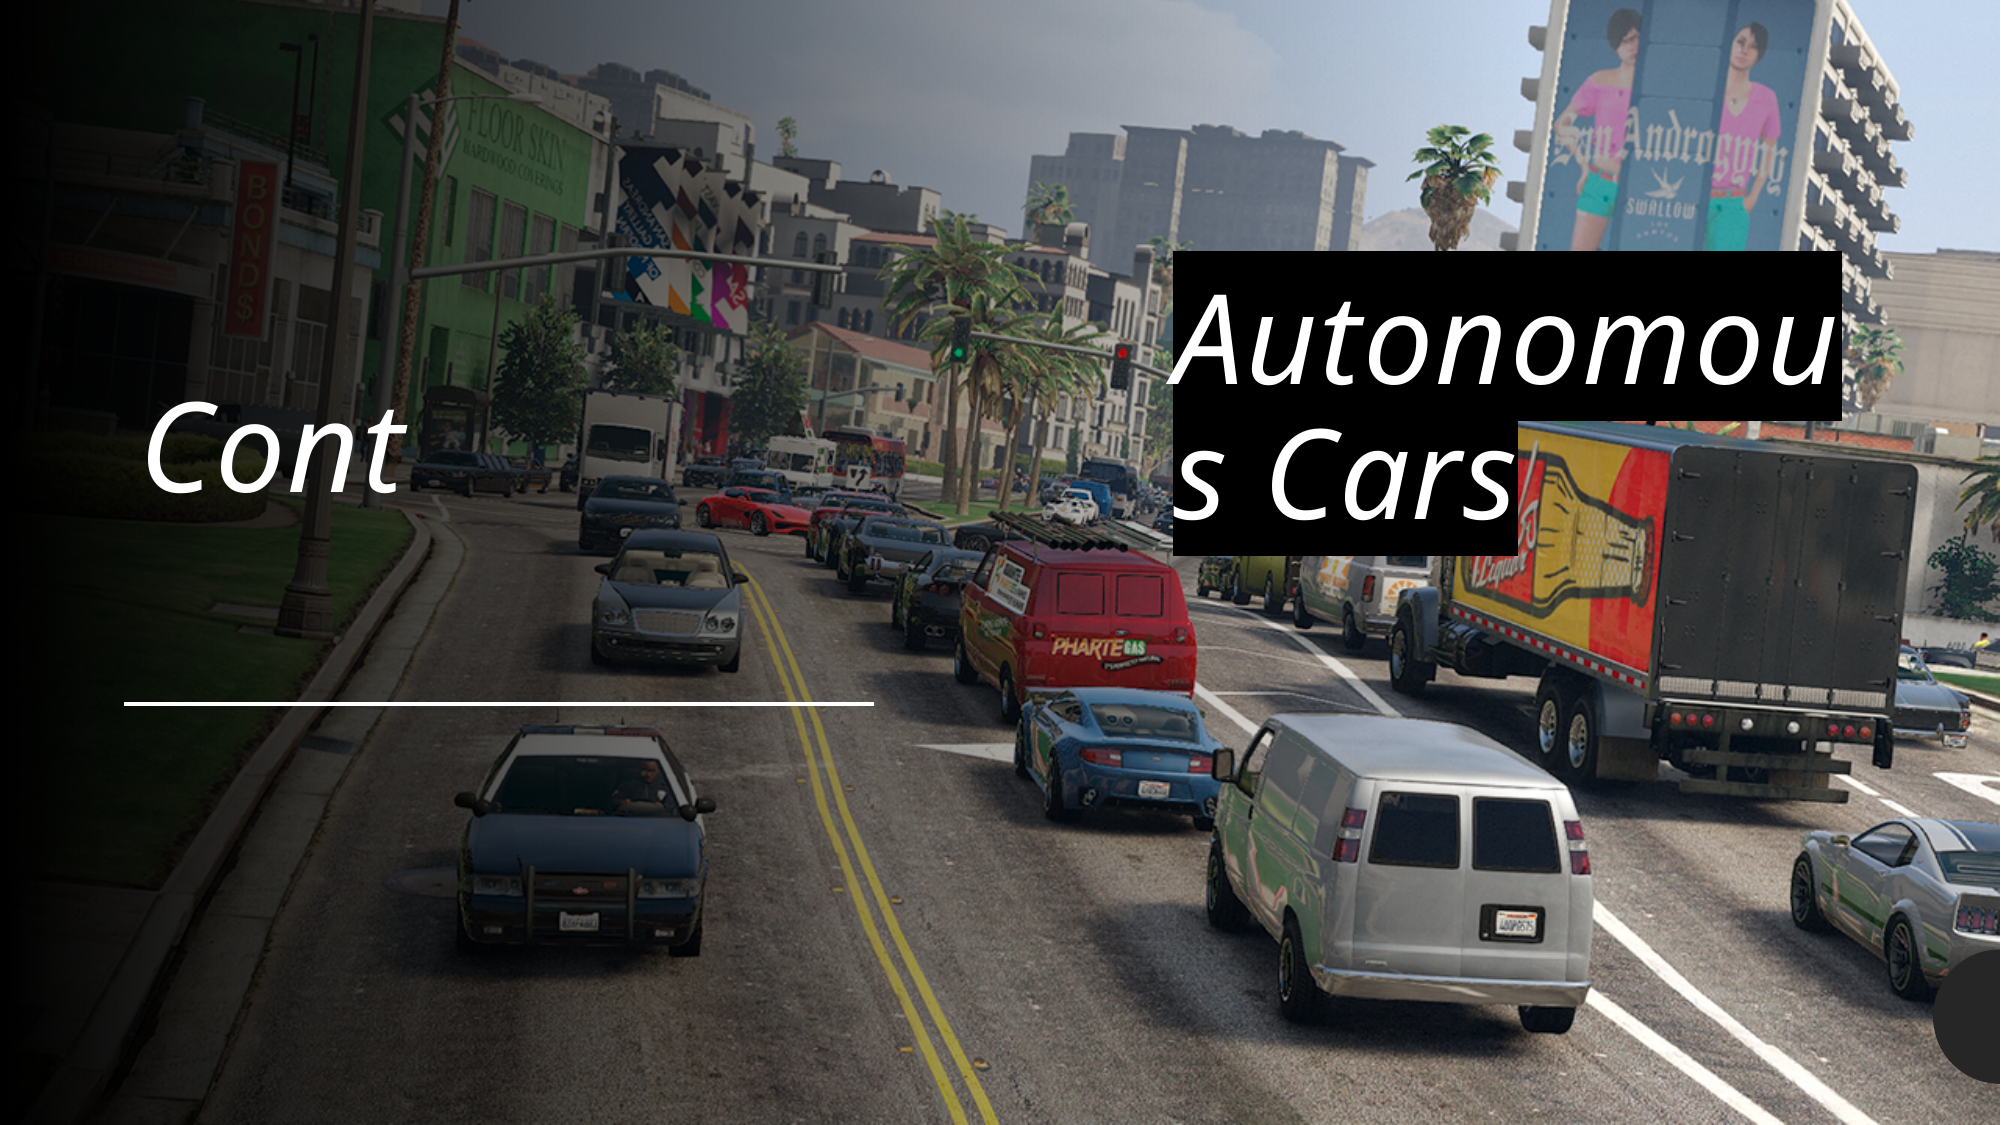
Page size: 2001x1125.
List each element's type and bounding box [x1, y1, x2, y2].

list [0, 0, 2000, 1125]
